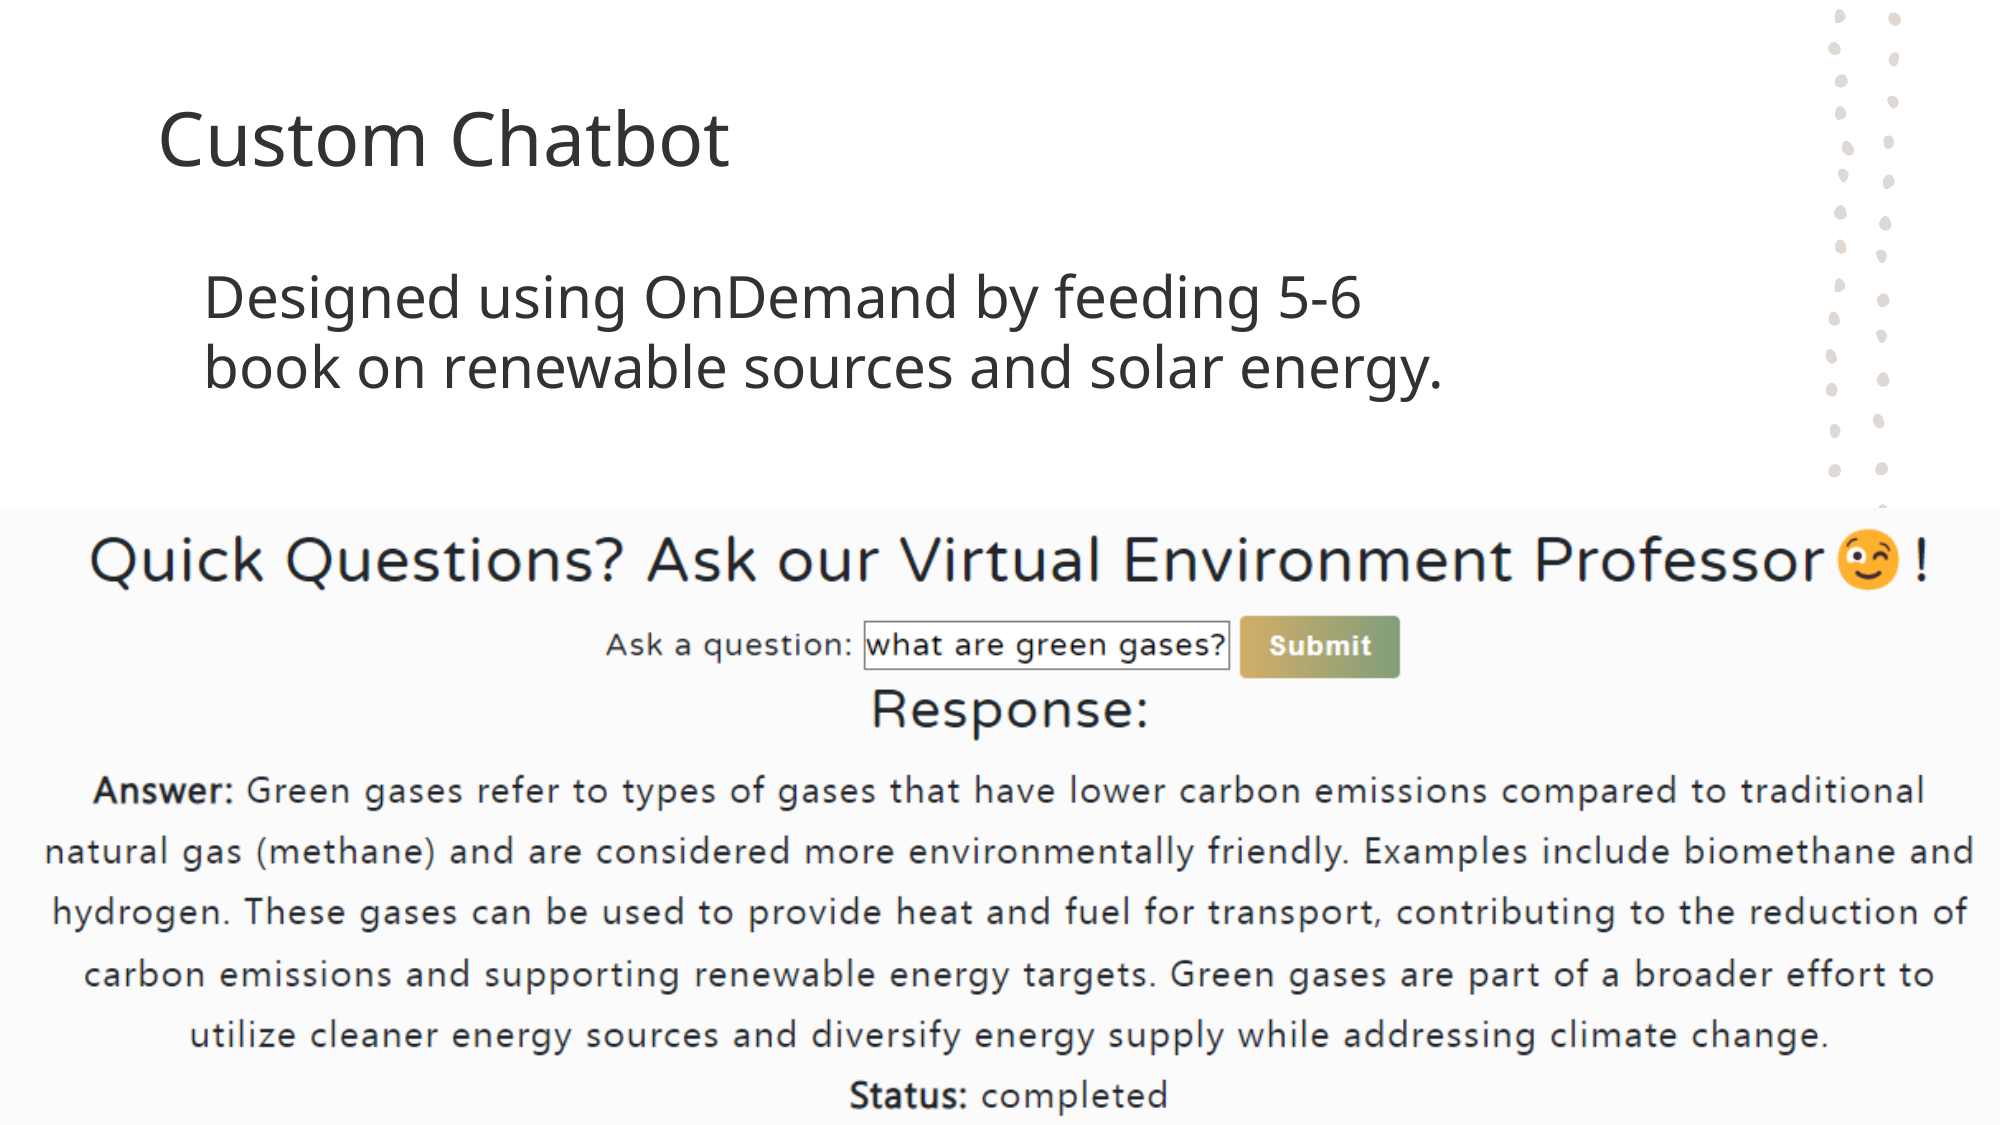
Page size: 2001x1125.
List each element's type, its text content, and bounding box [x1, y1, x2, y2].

picture [0, 508, 1999, 1125]
text_box Designed using OnDemand by feeding 5-6 book on renewable sources and solar energy. [188, 252, 1526, 408]
title Custom Chatbot [142, 77, 1858, 195]
